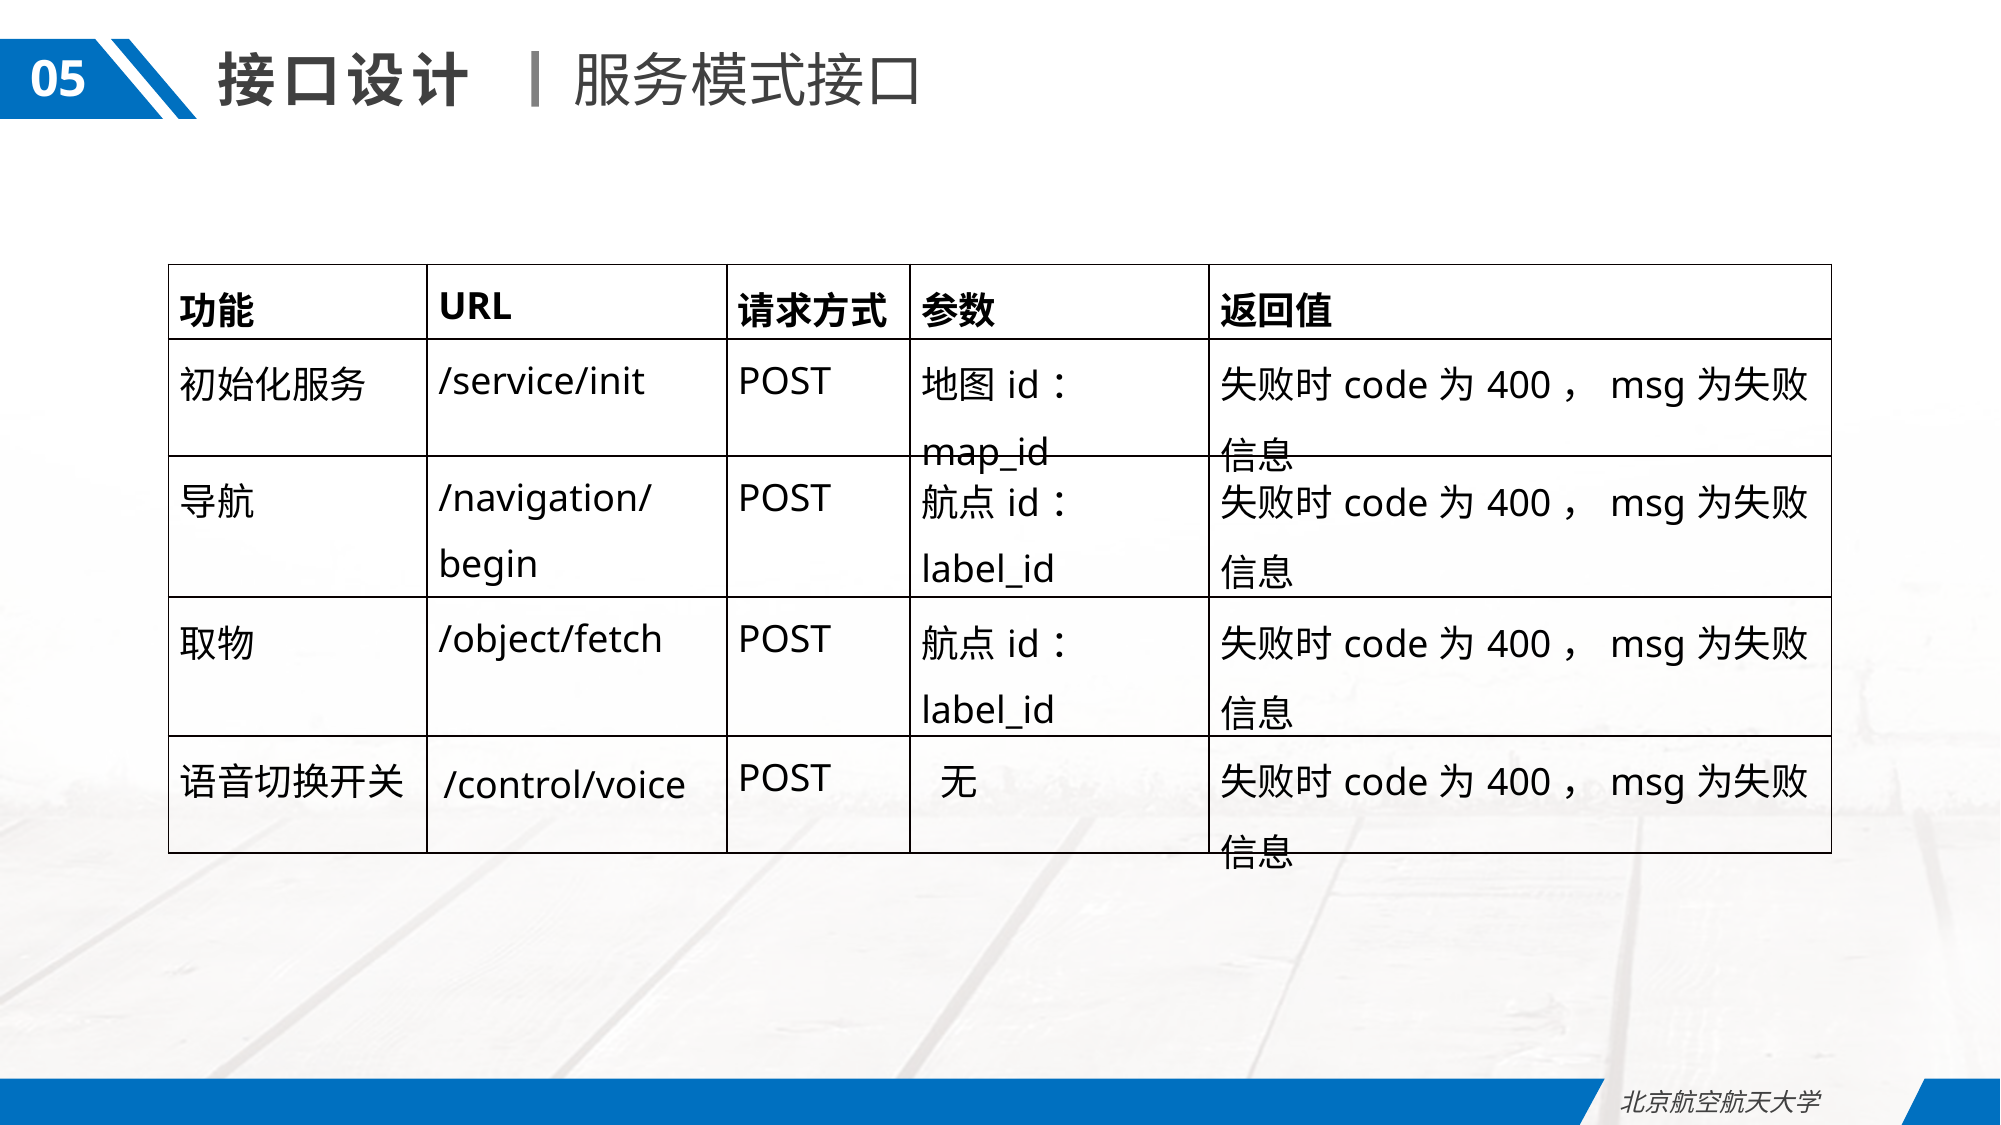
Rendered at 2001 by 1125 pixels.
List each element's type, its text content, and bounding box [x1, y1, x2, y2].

table_cell 失败时code为400，msg为失败信息 [1210, 457, 1831, 596]
table_cell POST [728, 340, 909, 455]
table_header 参数 [911, 265, 1208, 338]
table_cell 无 [911, 737, 1208, 852]
table_header 功能 [169, 265, 426, 338]
table_cell 失败时code为400，msg为失败信息 [1210, 737, 1831, 852]
table_cell 失败时code为400，msg为失败信息 [1210, 598, 1831, 735]
picture [0, 0, 2001, 1125]
table_cell 语音切换开关 [169, 737, 426, 852]
text_box [530, 50, 540, 108]
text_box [0, 1078, 2000, 1125]
table_cell 导航 [169, 457, 426, 596]
text_box 服务模式接口 [558, 36, 939, 121]
table_cell /control/voice [428, 737, 726, 852]
table_cell /navigation/begin [428, 457, 726, 596]
text_box 接口设计 [203, 36, 498, 121]
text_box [0, 38, 197, 119]
table_cell /object/fetch [428, 598, 726, 735]
table_cell 地图id：map_id [911, 340, 1208, 455]
table_header 返回值 [1210, 265, 1831, 338]
table_cell 航点id：label_id [911, 598, 1208, 735]
table_header URL [428, 265, 726, 338]
table_cell 取物 [169, 598, 426, 735]
table_cell 失败时code为400，msg为失败信息 [1210, 340, 1831, 455]
table_cell POST [728, 737, 909, 852]
table_cell 航点id：label_id [911, 457, 1208, 596]
table_cell 初始化服务 [169, 340, 426, 455]
table_cell POST [728, 457, 909, 596]
table_header 请求方式 [728, 265, 909, 338]
table_cell /service/init [428, 340, 726, 455]
table_cell POST [728, 598, 909, 735]
